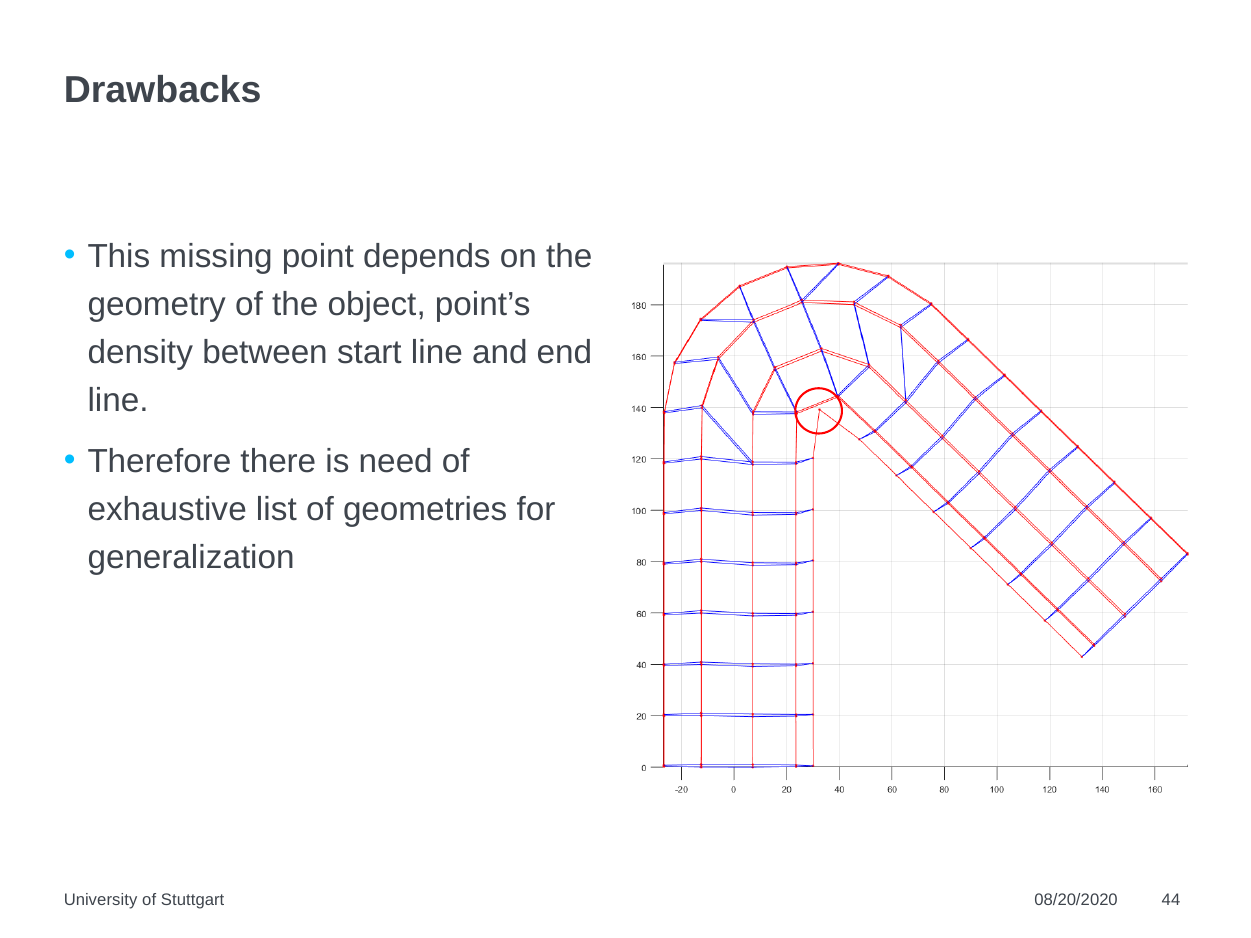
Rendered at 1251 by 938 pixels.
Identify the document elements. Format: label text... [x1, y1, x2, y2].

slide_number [1034, 888, 1133, 909]
slide_number 44 [1161, 888, 1198, 909]
list This missing point depends on the geometry of the object, point’s density between start line and end line. Therefore there is need of exhaustive list of geometries for generalization [63, 226, 605, 835]
title Drawbacks [64, 64, 1186, 111]
footer University of Stuttgart [64, 888, 891, 909]
picture [605, 216, 1211, 835]
